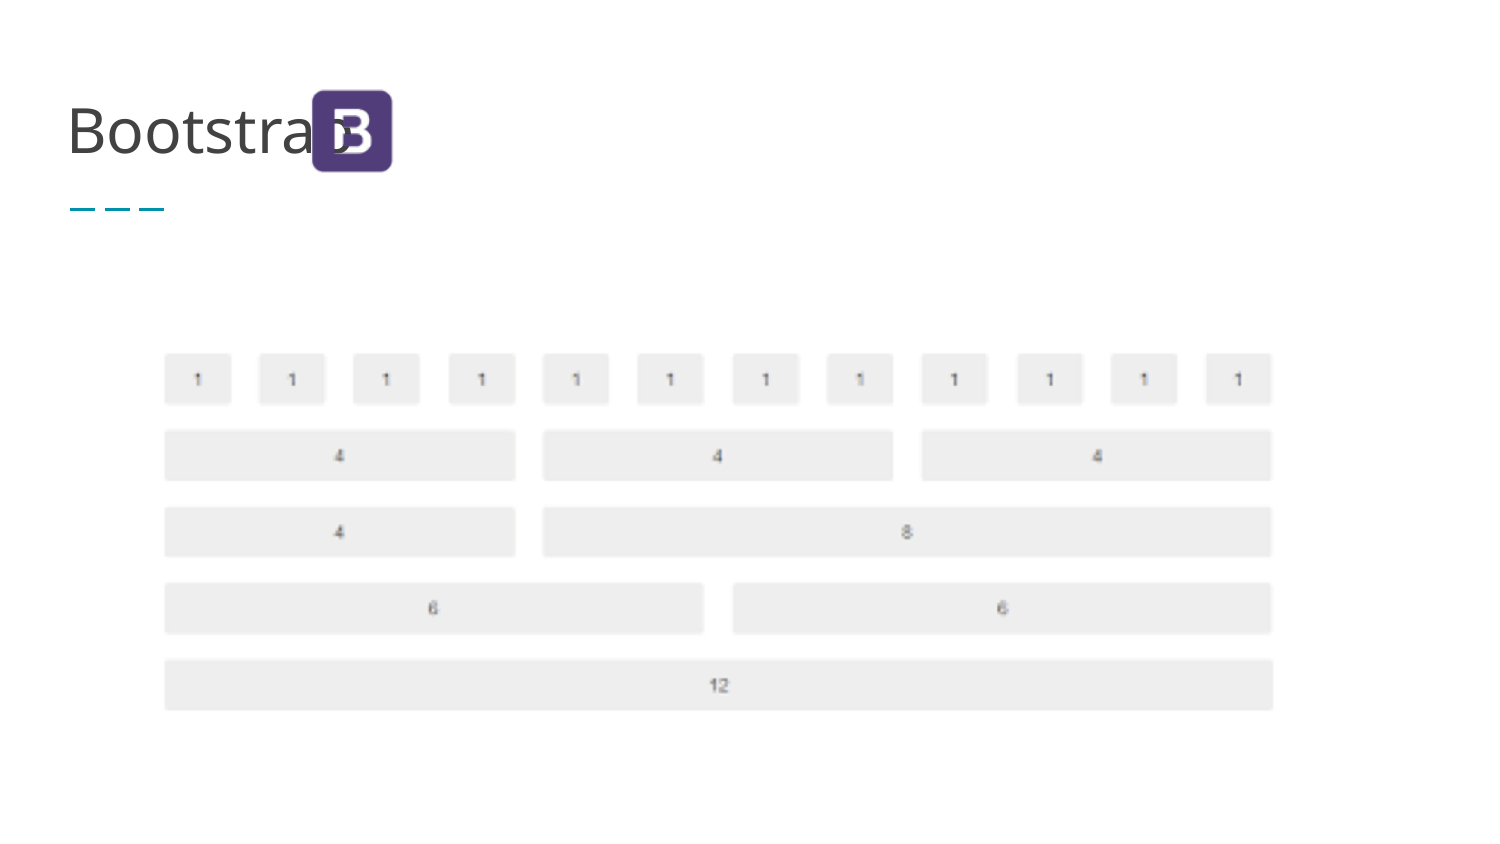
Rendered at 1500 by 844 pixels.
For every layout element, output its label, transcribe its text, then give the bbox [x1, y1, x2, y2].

picture [302, 86, 403, 182]
picture [156, 344, 1282, 722]
title Bootstrap [51, 61, 1449, 182]
